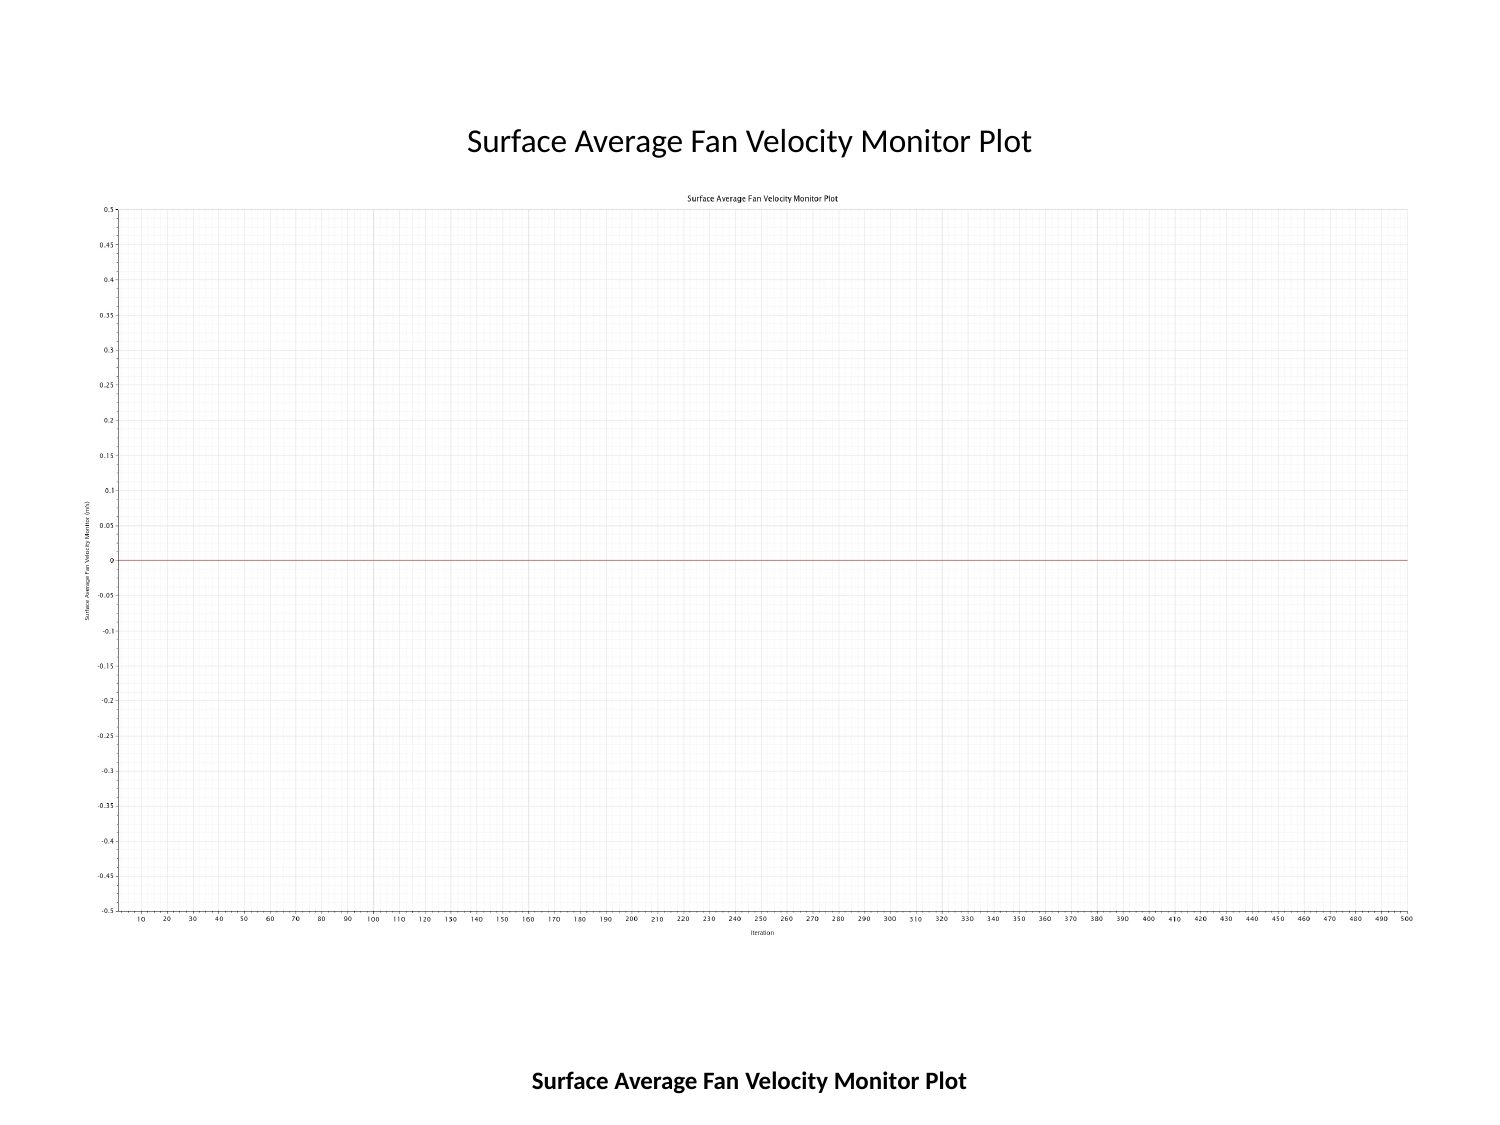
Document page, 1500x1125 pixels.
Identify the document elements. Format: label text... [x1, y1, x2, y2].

picture [74, 182, 1426, 943]
title Surface Average Fan Velocity Monitor Plot [75, 45, 1425, 182]
text_box Surface Average Fan Velocity Monitor Plot [517, 1012, 983, 1103]
